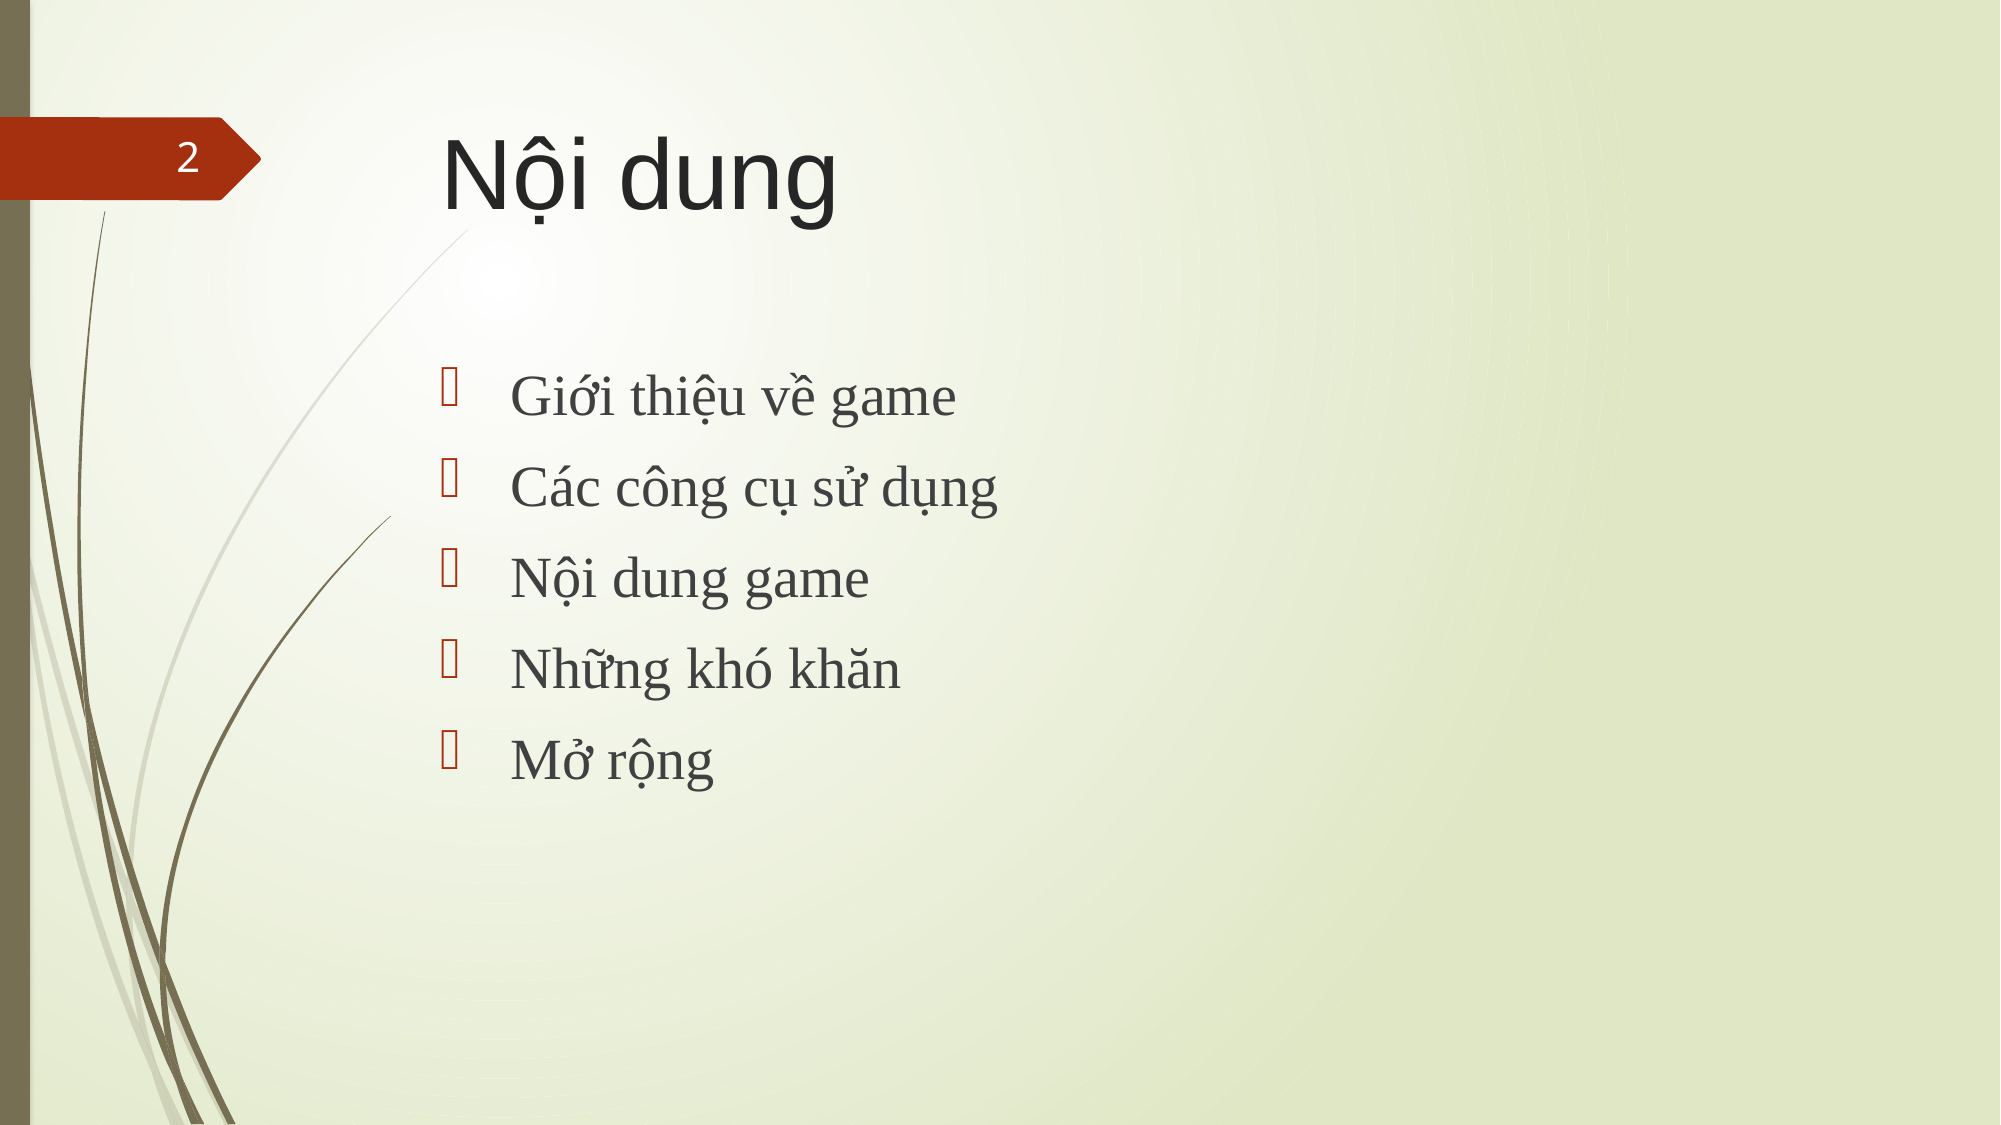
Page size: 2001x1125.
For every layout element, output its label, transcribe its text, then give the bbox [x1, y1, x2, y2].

title Nội dung [425, 102, 1888, 313]
slide_number 2 [87, 129, 216, 190]
list Giới thiệu về game Các công cụ sử dụng Nội dung game Những khó khăn Mở rộng [424, 350, 1888, 970]
